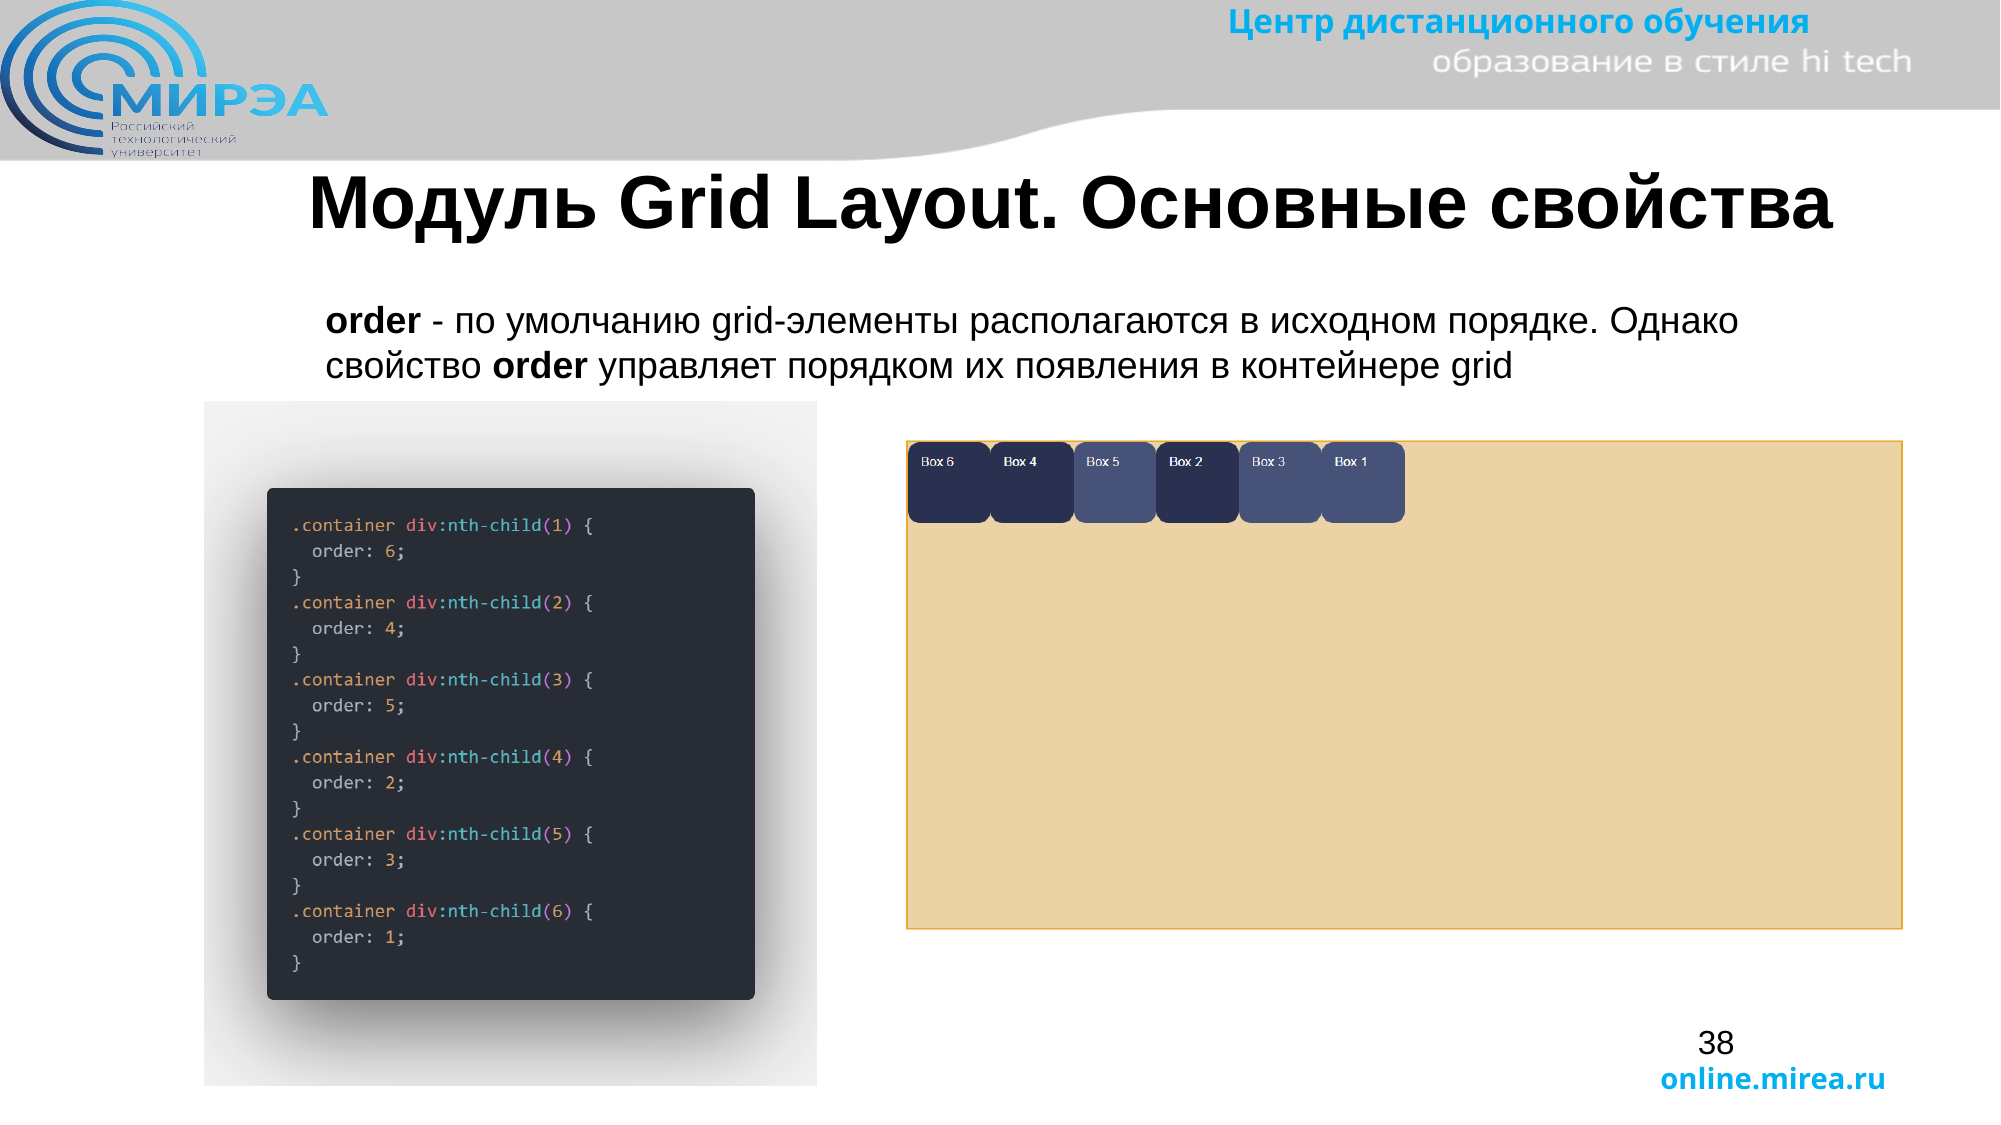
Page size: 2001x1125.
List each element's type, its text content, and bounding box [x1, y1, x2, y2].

text_box Модуль Grid Layout. Основные свойства [293, 145, 1905, 251]
picture [901, 436, 1908, 934]
text_box 38 [1400, 1013, 1750, 1058]
picture [204, 401, 817, 1086]
text_box order - по умолчанию grid-элементы располагаются в исходном порядке. Однако свойство order управляет порядком их появления в контейнере grid [310, 288, 1894, 357]
picture [0, 0, 329, 159]
